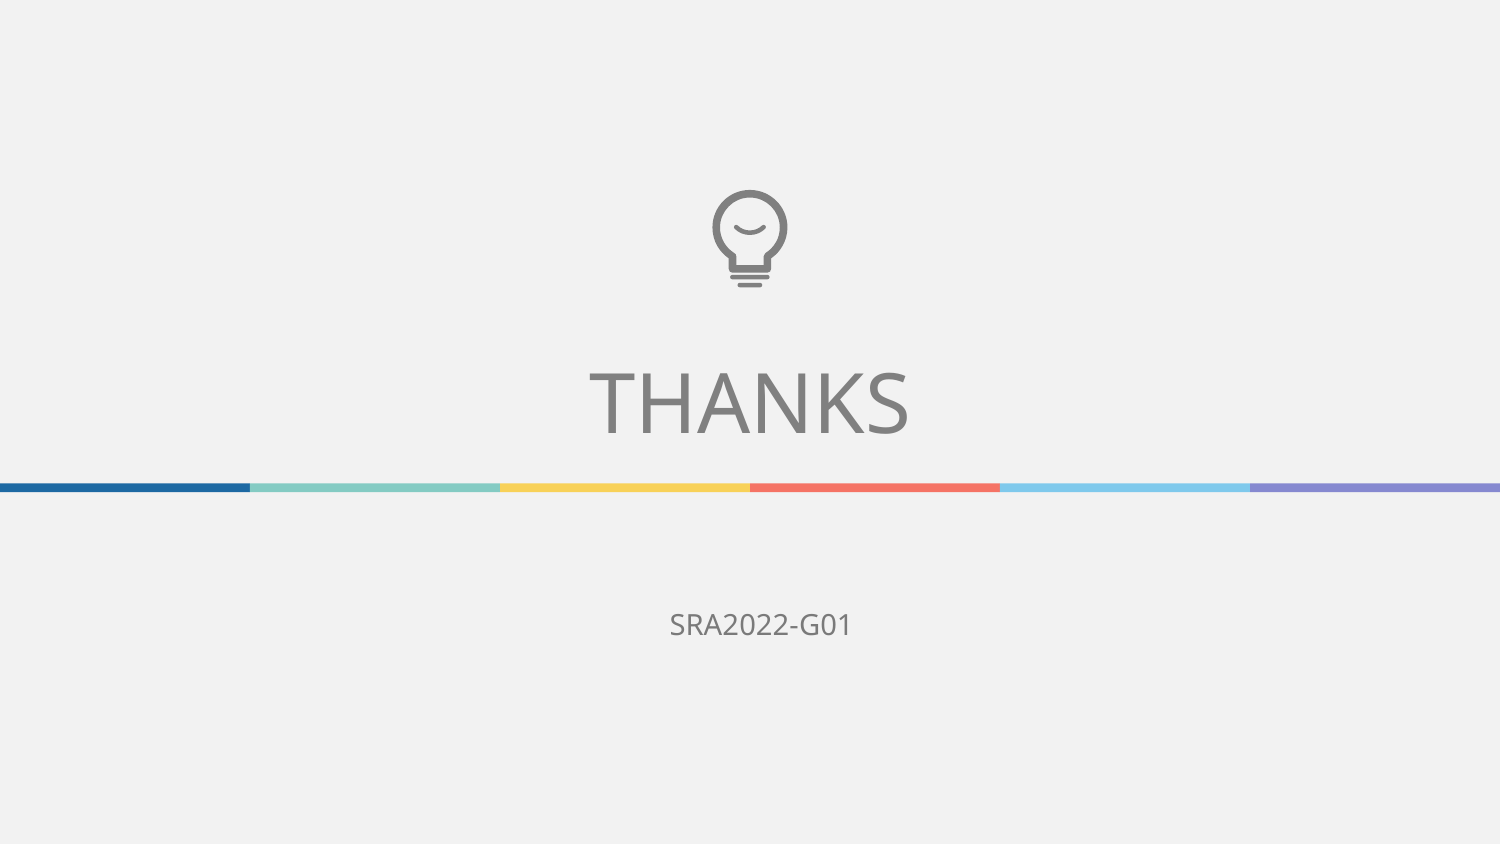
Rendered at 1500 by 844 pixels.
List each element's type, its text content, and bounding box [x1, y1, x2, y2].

text_box [737, 282, 763, 288]
text_box SRA2022-G01 [654, 598, 869, 649]
text_box [712, 189, 788, 273]
text_box [730, 274, 770, 280]
text_box THANKS [242, 342, 1258, 458]
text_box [0, 483, 1500, 493]
